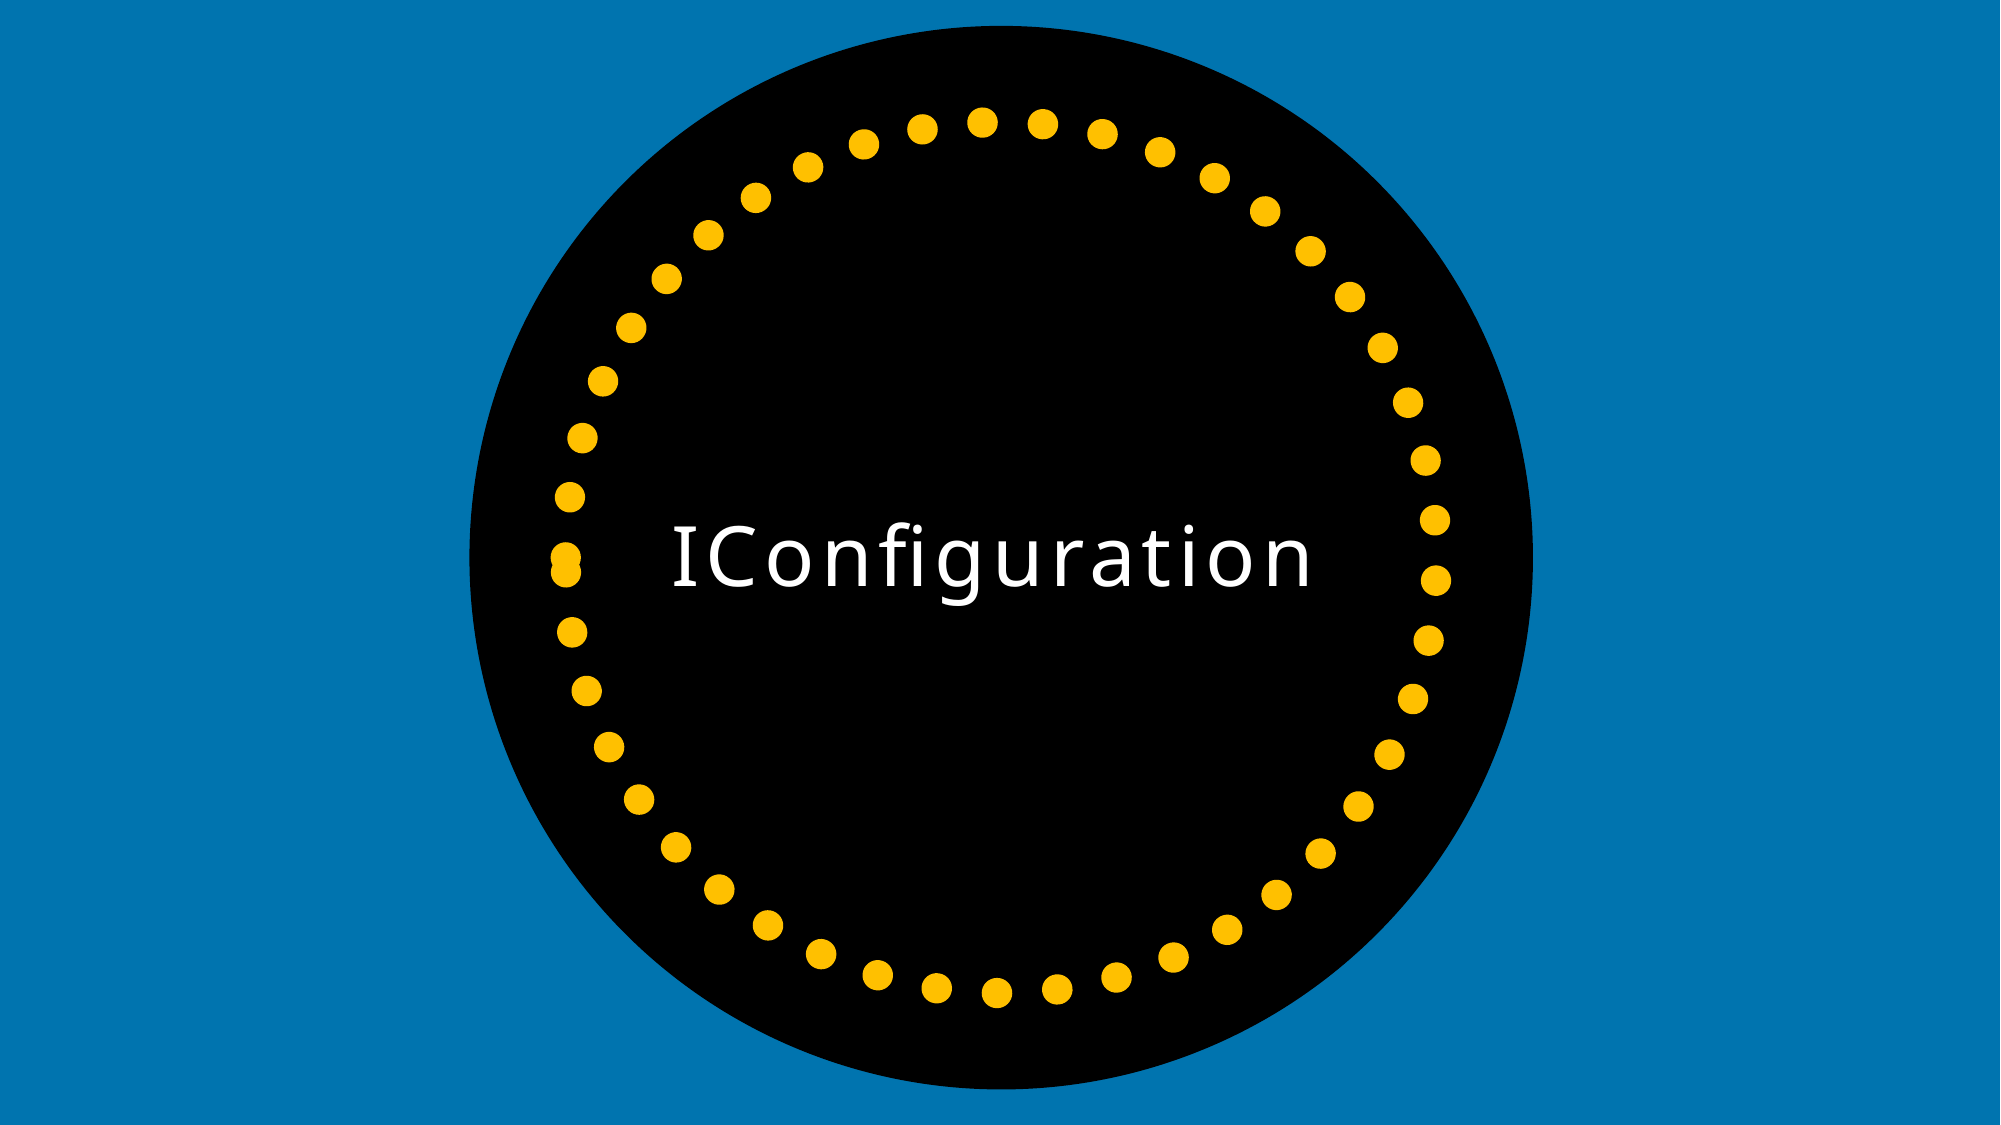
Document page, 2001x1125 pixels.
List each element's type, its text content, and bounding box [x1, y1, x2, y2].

title IConfiguration [565, 502, 1421, 614]
